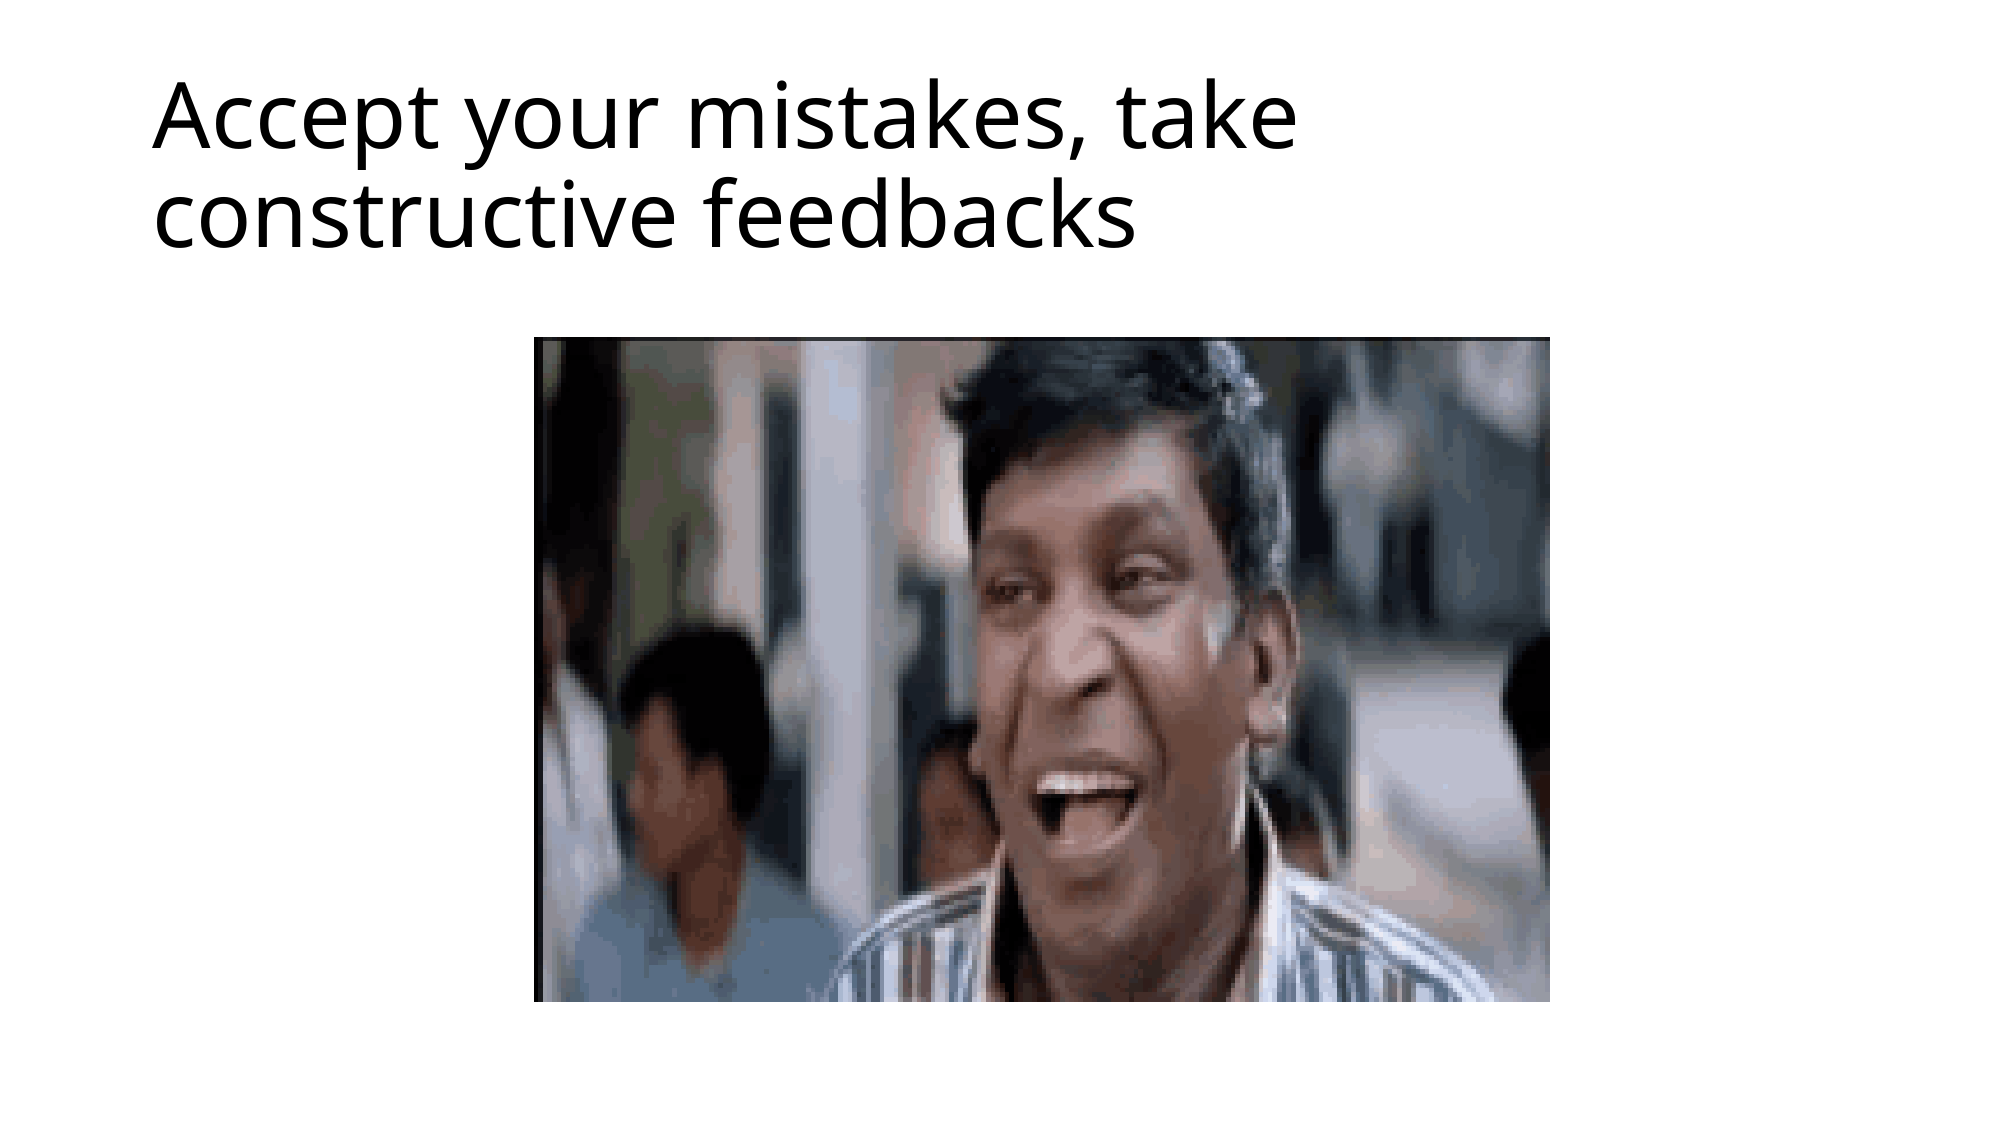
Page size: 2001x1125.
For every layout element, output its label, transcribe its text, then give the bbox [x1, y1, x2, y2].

title Accept your mistakes, take constructive feedbacks [137, 59, 1863, 278]
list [534, 337, 1550, 1002]
